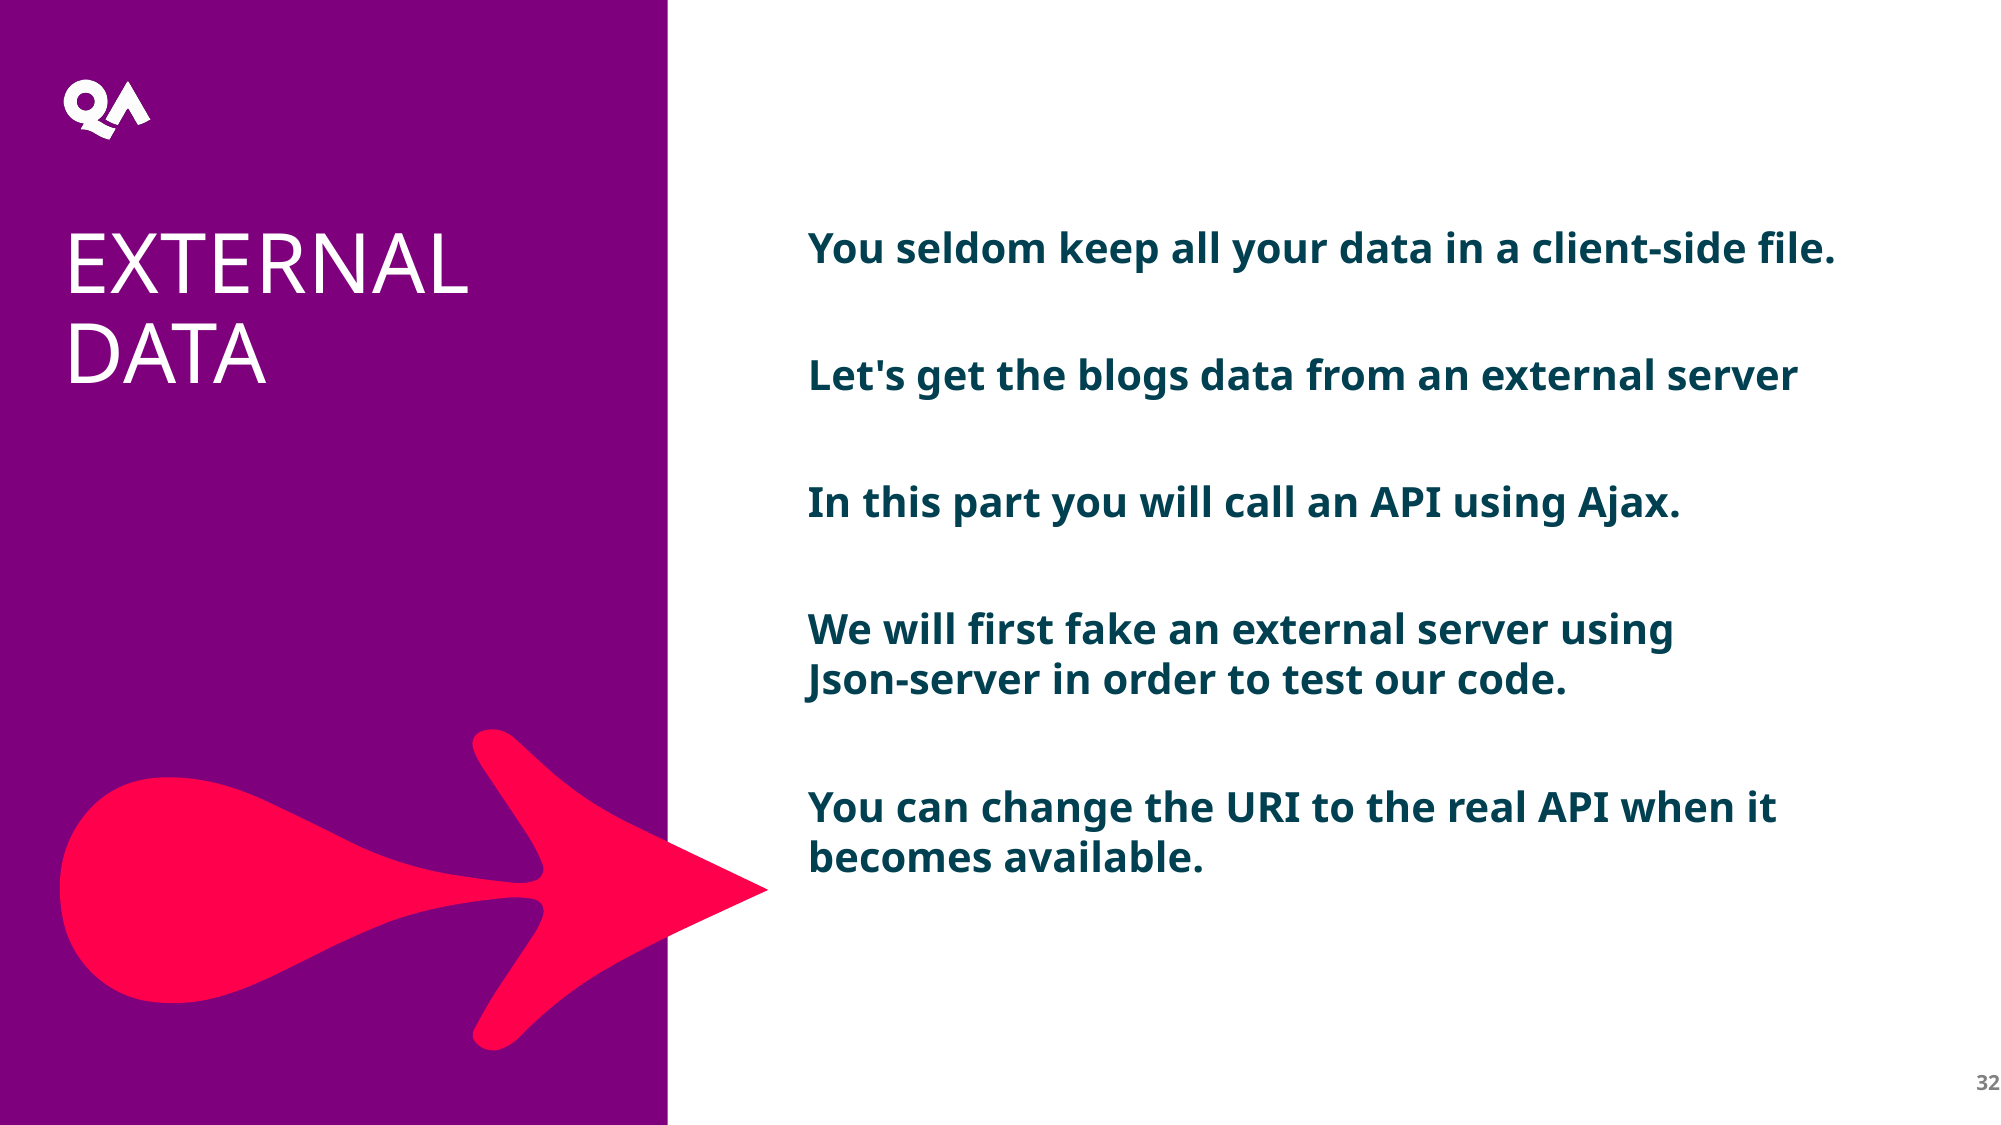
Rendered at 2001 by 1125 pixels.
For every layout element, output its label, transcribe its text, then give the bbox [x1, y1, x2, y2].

list External data [63, 221, 628, 673]
list You seldom keep all your data in a client-side file. Let's get the blogs data from an external server In this part you will call an API using Ajax. We will first fake an external server using Json-server in order to test our code. You can change the URI to the real API when it becomes available. [807, 221, 1963, 954]
picture [53, 67, 161, 143]
slide_number 32 [1871, 1068, 2000, 1098]
